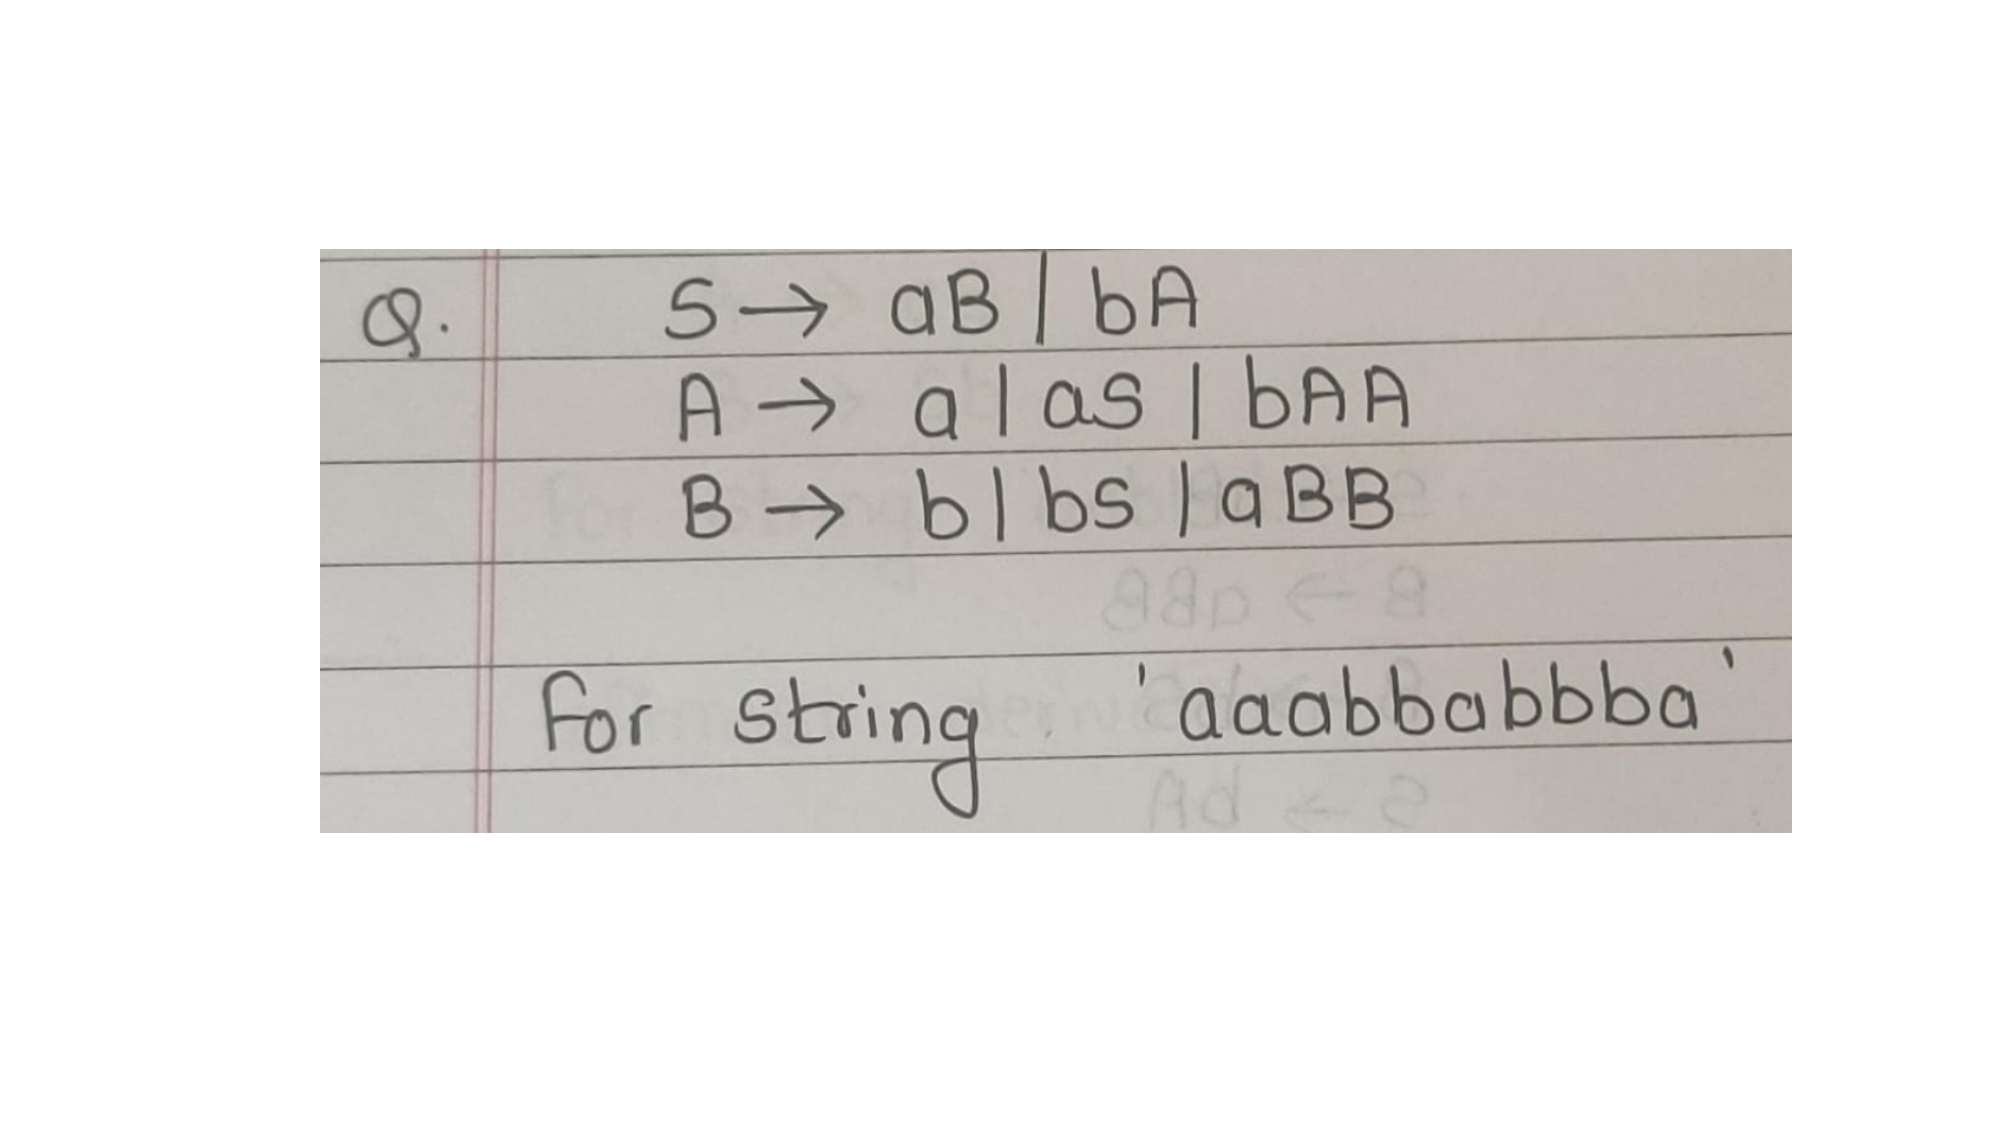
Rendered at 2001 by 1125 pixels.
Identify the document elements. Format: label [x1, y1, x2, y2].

picture [320, 249, 1792, 833]
